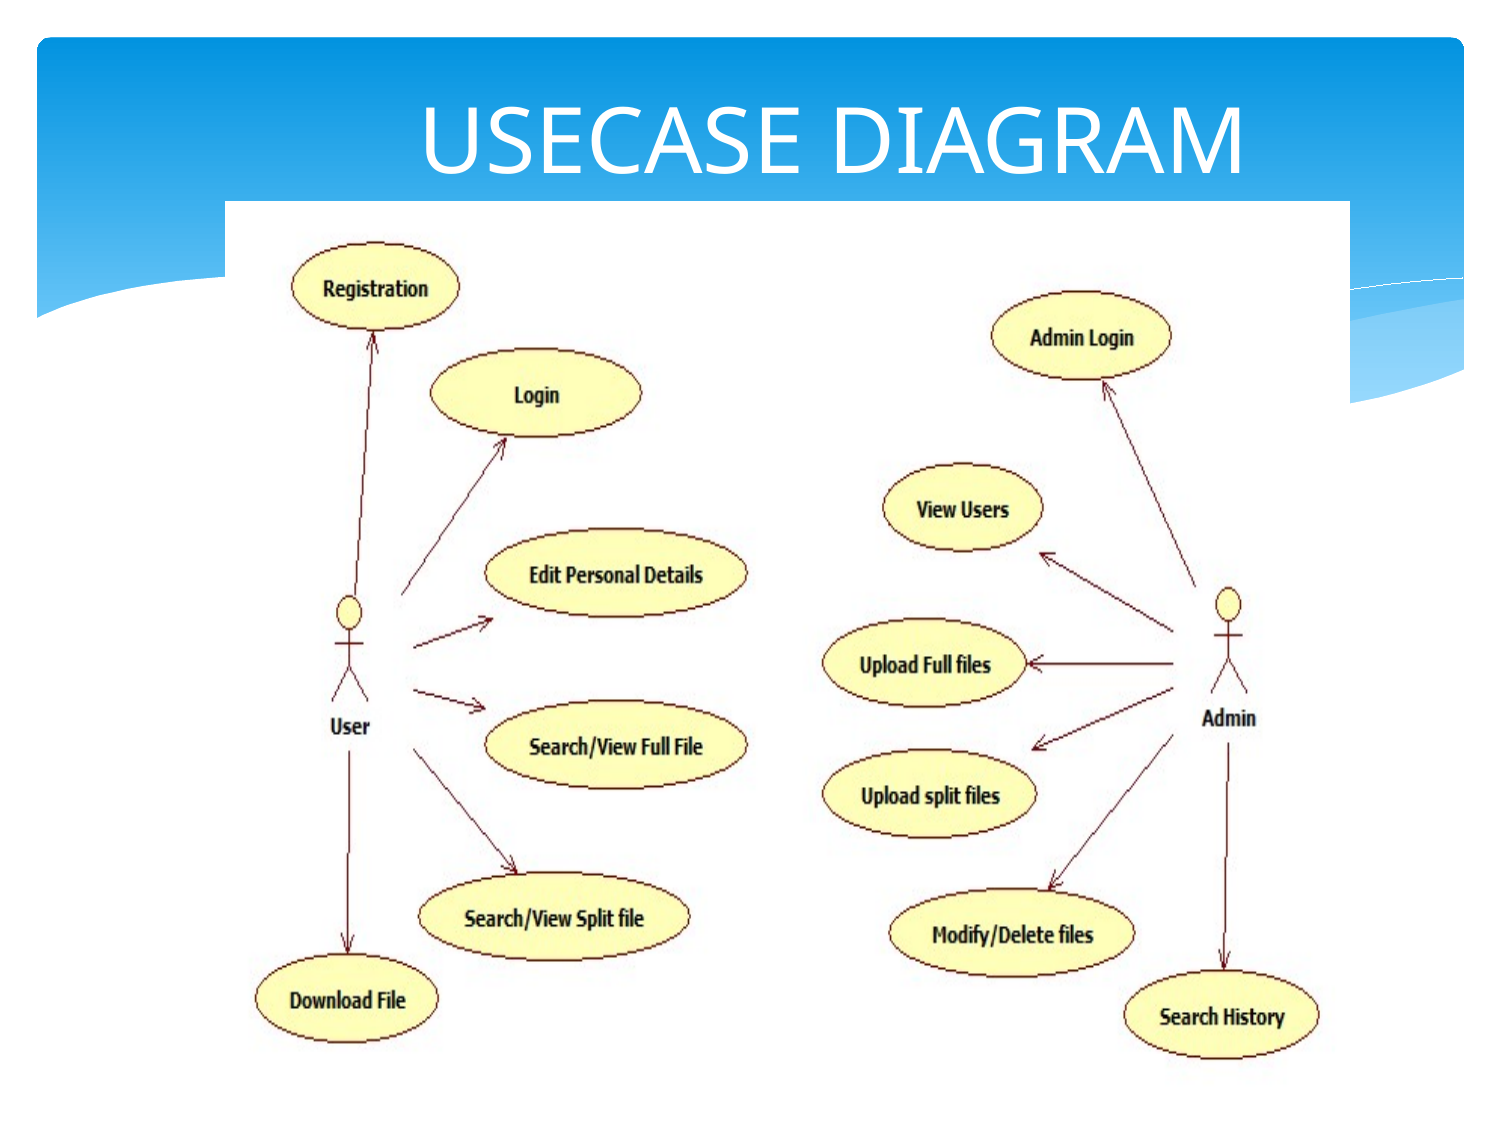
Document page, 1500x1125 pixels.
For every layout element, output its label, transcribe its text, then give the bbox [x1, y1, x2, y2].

title USECASE DIAGRAM [371, 42, 1295, 199]
picture [224, 200, 1351, 1102]
